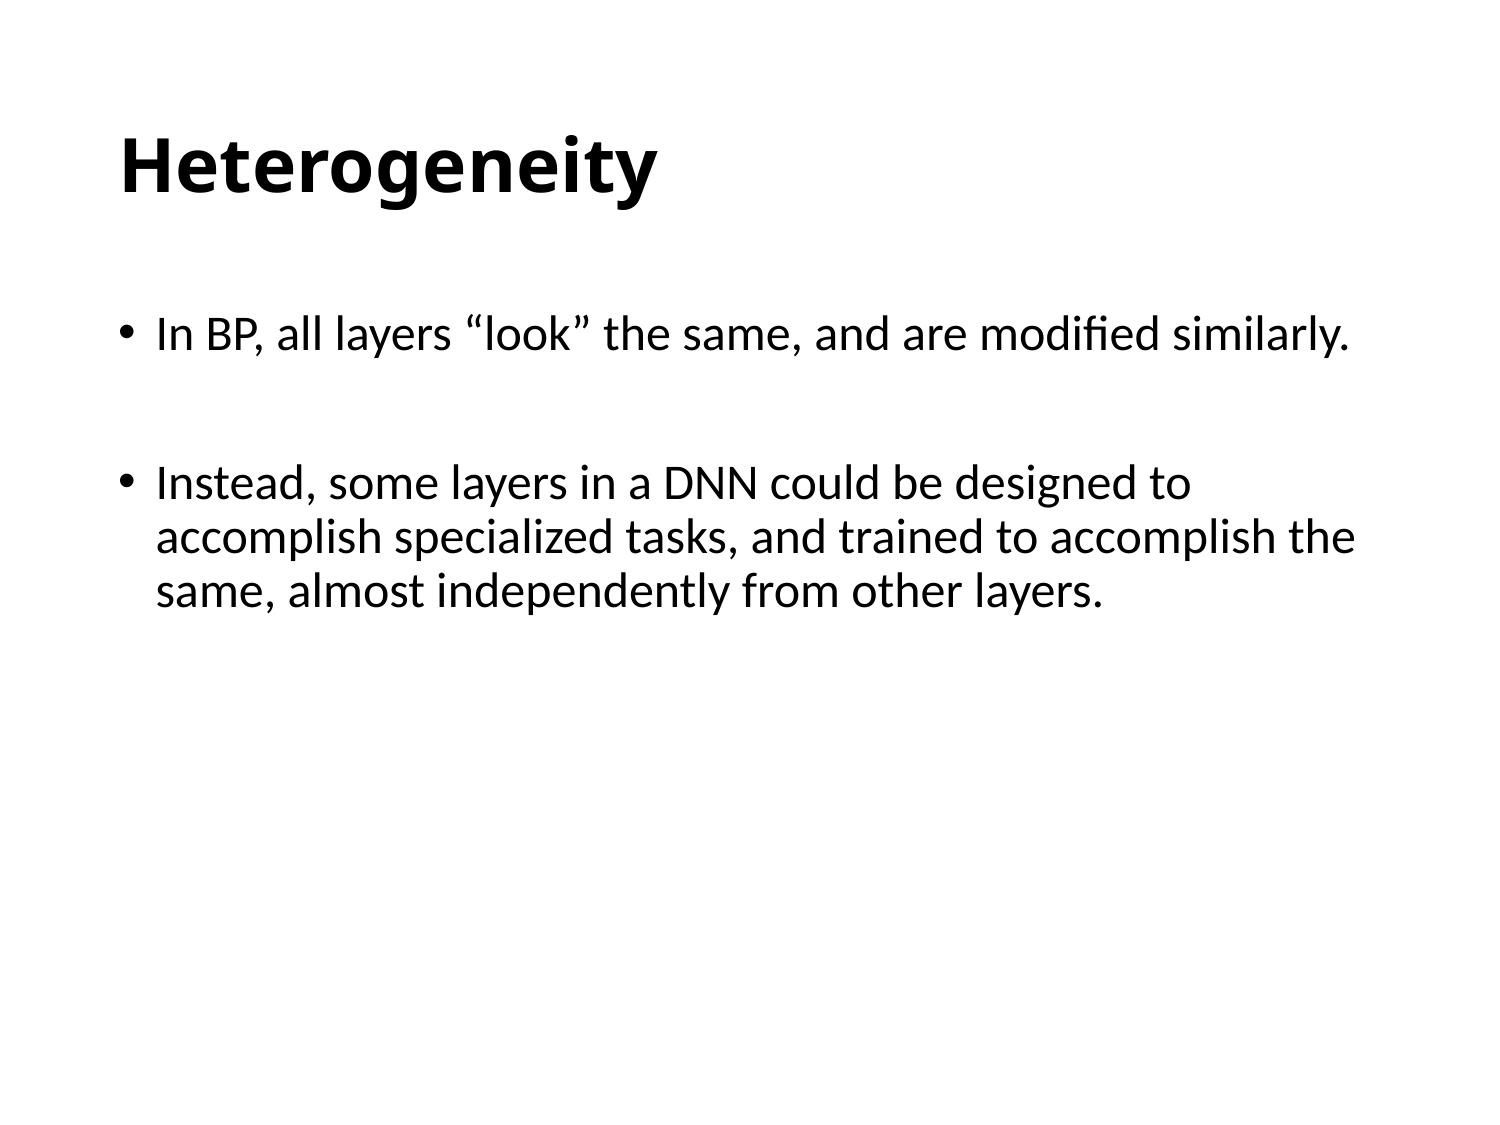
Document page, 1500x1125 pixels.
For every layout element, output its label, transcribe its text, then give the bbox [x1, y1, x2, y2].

title Heterogeneity [103, 59, 1397, 278]
list In BP, all layers “look” the same, and are modified similarly. Instead, some layers in a DNN could be designed to accomplish specialized tasks, and trained to accomplish the same, almost independently from other layers. [103, 299, 1397, 1014]
